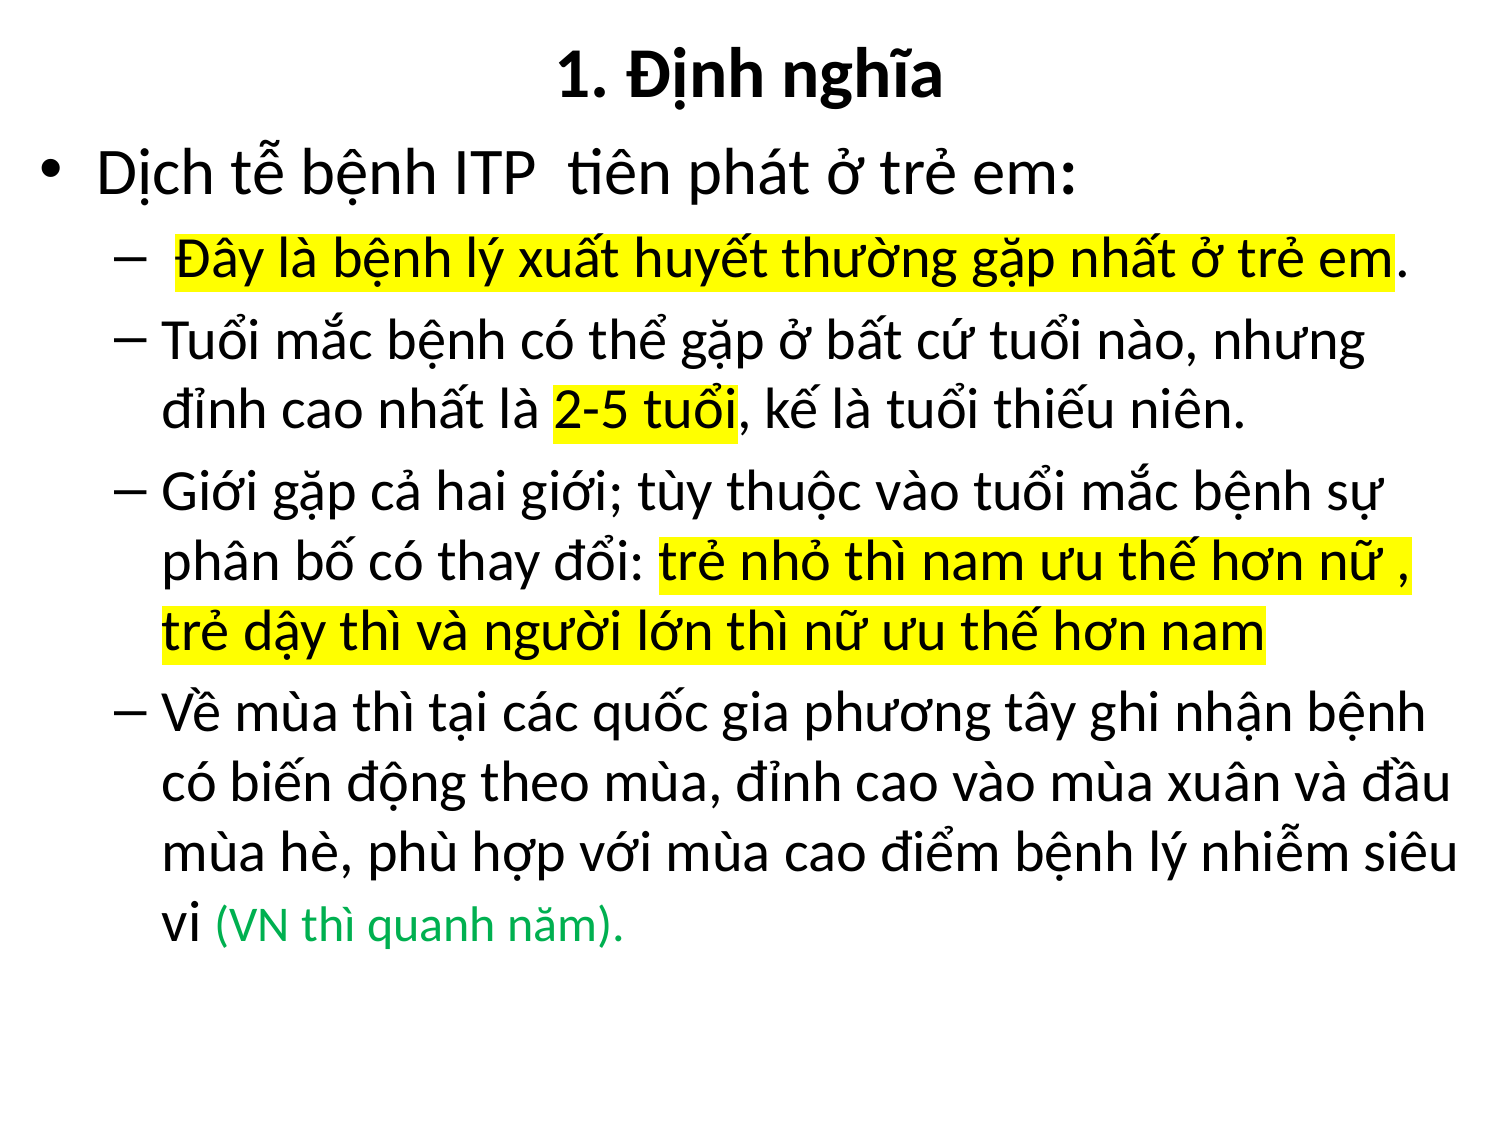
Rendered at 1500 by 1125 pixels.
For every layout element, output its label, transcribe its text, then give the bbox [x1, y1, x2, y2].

list Dịch tễ bệnh ITP tiên phát ở trẻ em: Đây là bệnh lý xuất huyết thường gặp nhất ở trẻ em. Tuổi mắc bệnh có thể gặp ở bất cứ tuổi nào, nhưng đỉnh cao nhất là 2-5 tuổi, kế là tuổi thiếu niên. Giới gặp cả hai giới; tùy thuộc vào tuổi mắc bệnh sự phân bố có thay đổi: trẻ nhỏ thì nam ưu thế hơn nữ , trẻ dậy thì và người lớn thì nữ ưu thế hơn nam Về mùa thì tại các quốc gia phương tây ghi nhận bệnh có biến động theo mùa, đỉnh cao vào mùa xuân và đầu mùa hè, phù hợp với mùa cao điểm bệnh lý nhiễm siêu vi (VN thì quanh năm). [24, 120, 1475, 1107]
title 1. Định nghĩa [24, 18, 1475, 120]
